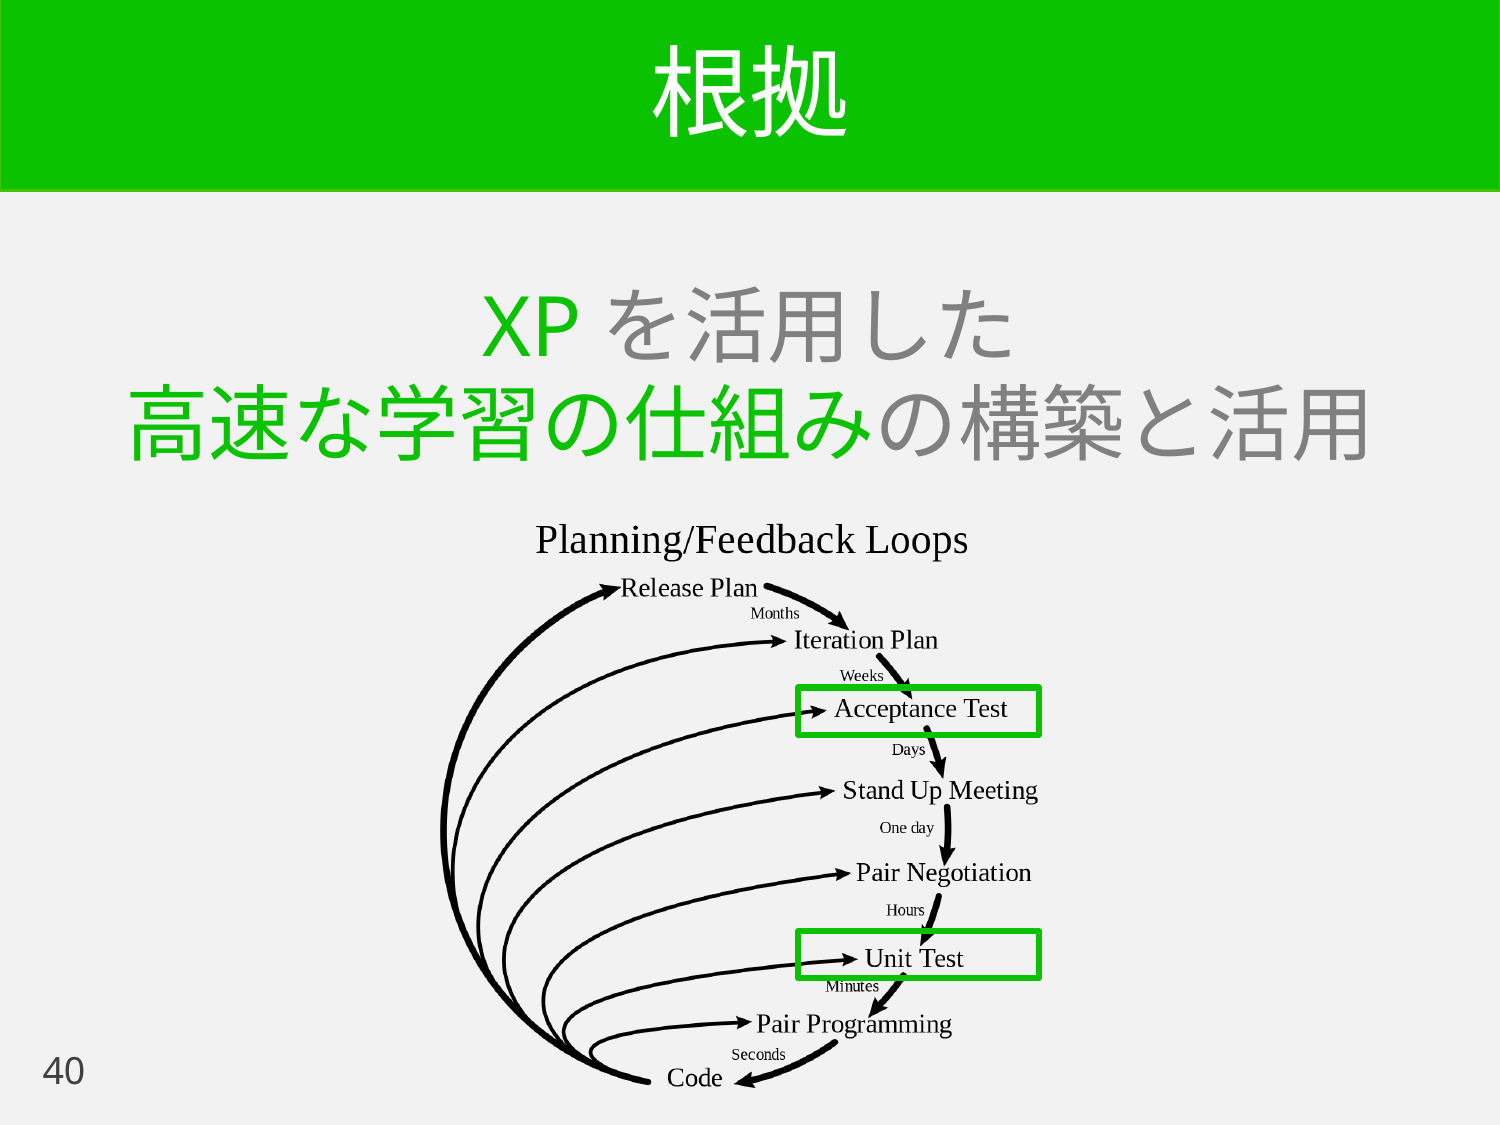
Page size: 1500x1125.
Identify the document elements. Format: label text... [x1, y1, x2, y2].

title 根拠 [0, 53, 1500, 140]
list XPを活用した 高速な学習の仕組みの構築と活用 [103, 277, 1397, 1000]
slide_number 40 [27, 1042, 146, 1102]
picture [402, 486, 1098, 1125]
